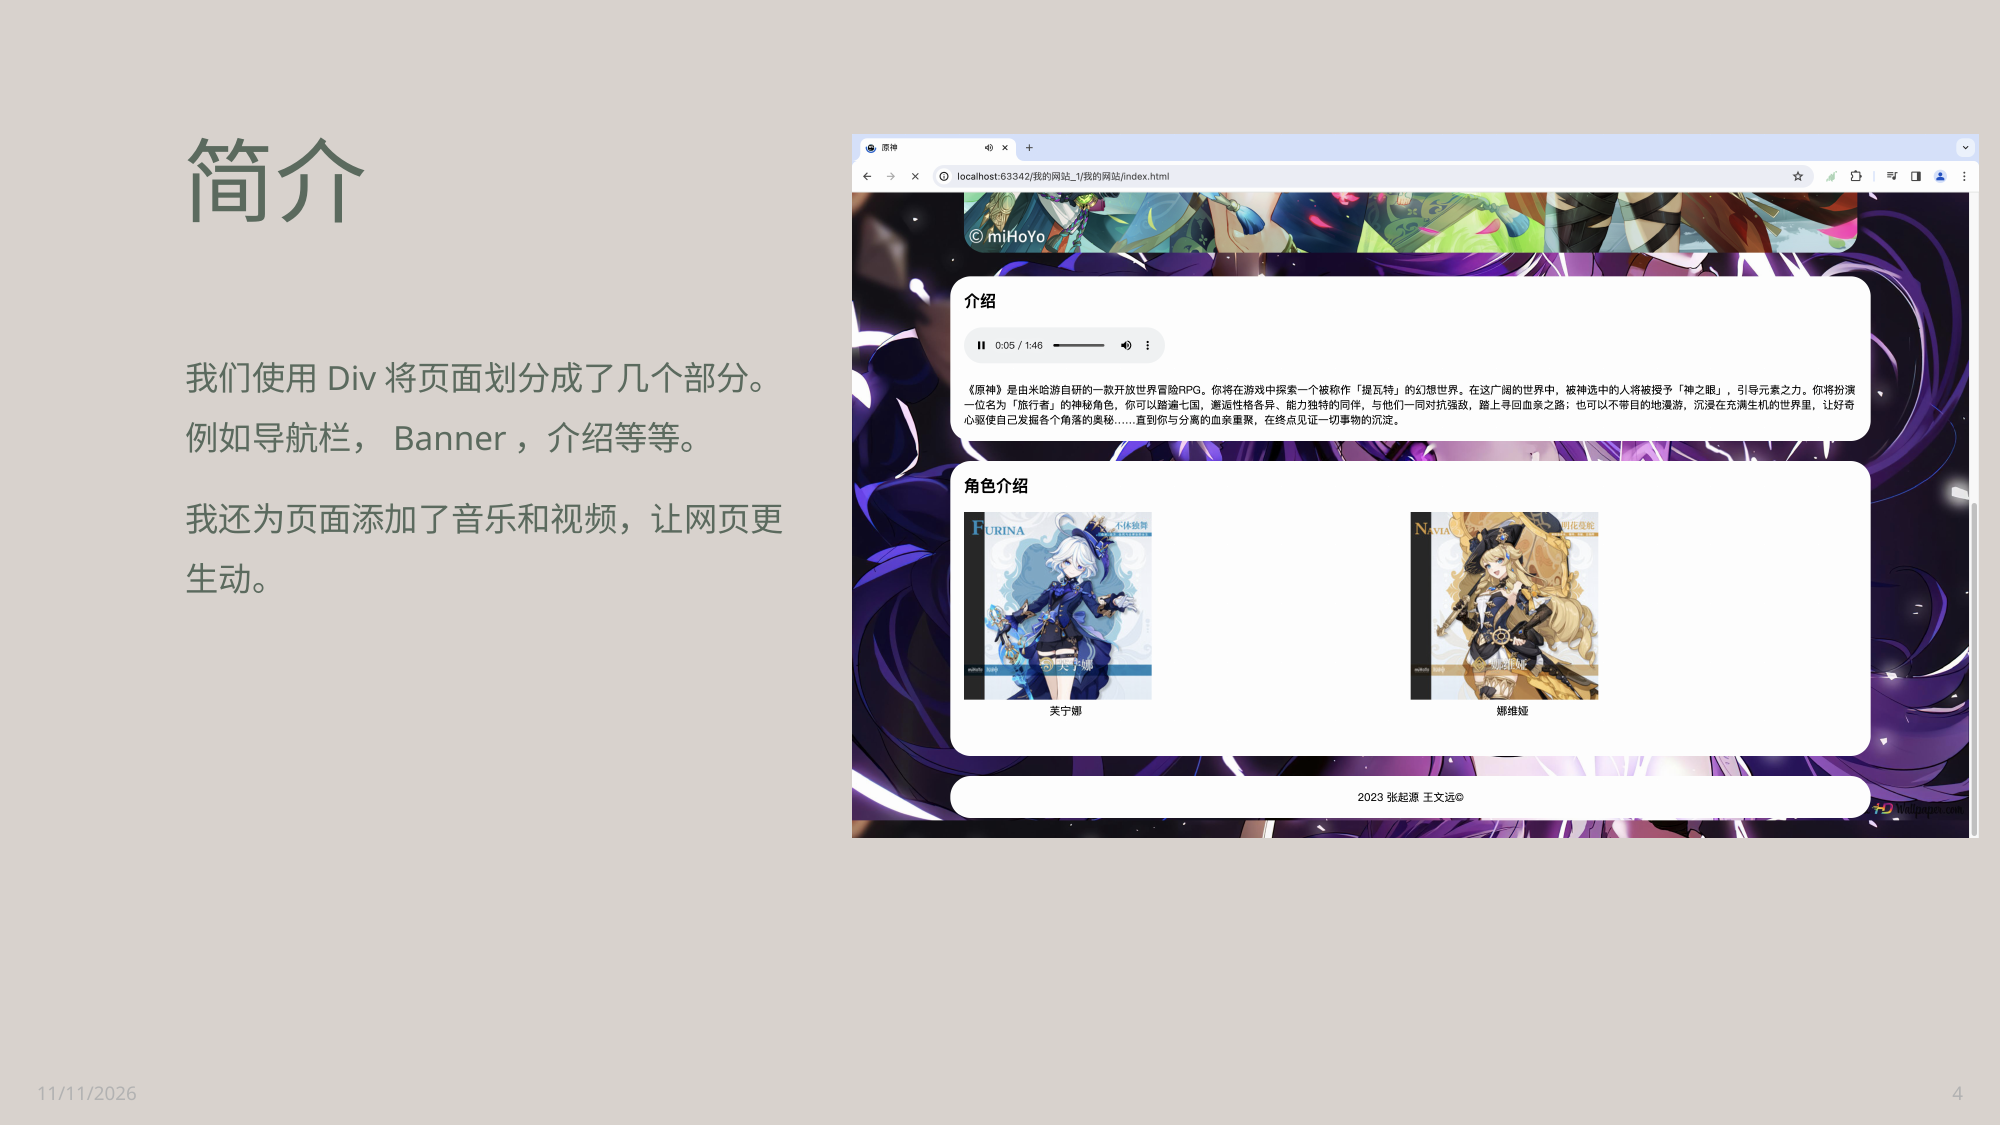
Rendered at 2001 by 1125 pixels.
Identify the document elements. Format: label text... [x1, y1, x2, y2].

title 简介 [168, 76, 815, 297]
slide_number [21, 1064, 472, 1124]
slide_number 4 [1528, 1064, 1979, 1124]
picture [852, 134, 1979, 839]
list 我们使用Div将页面划分成了几个部分。例如导航栏，Banner，介绍等等。 我还为页面添加了音乐和视频，让网页更生动。 [170, 329, 815, 1050]
